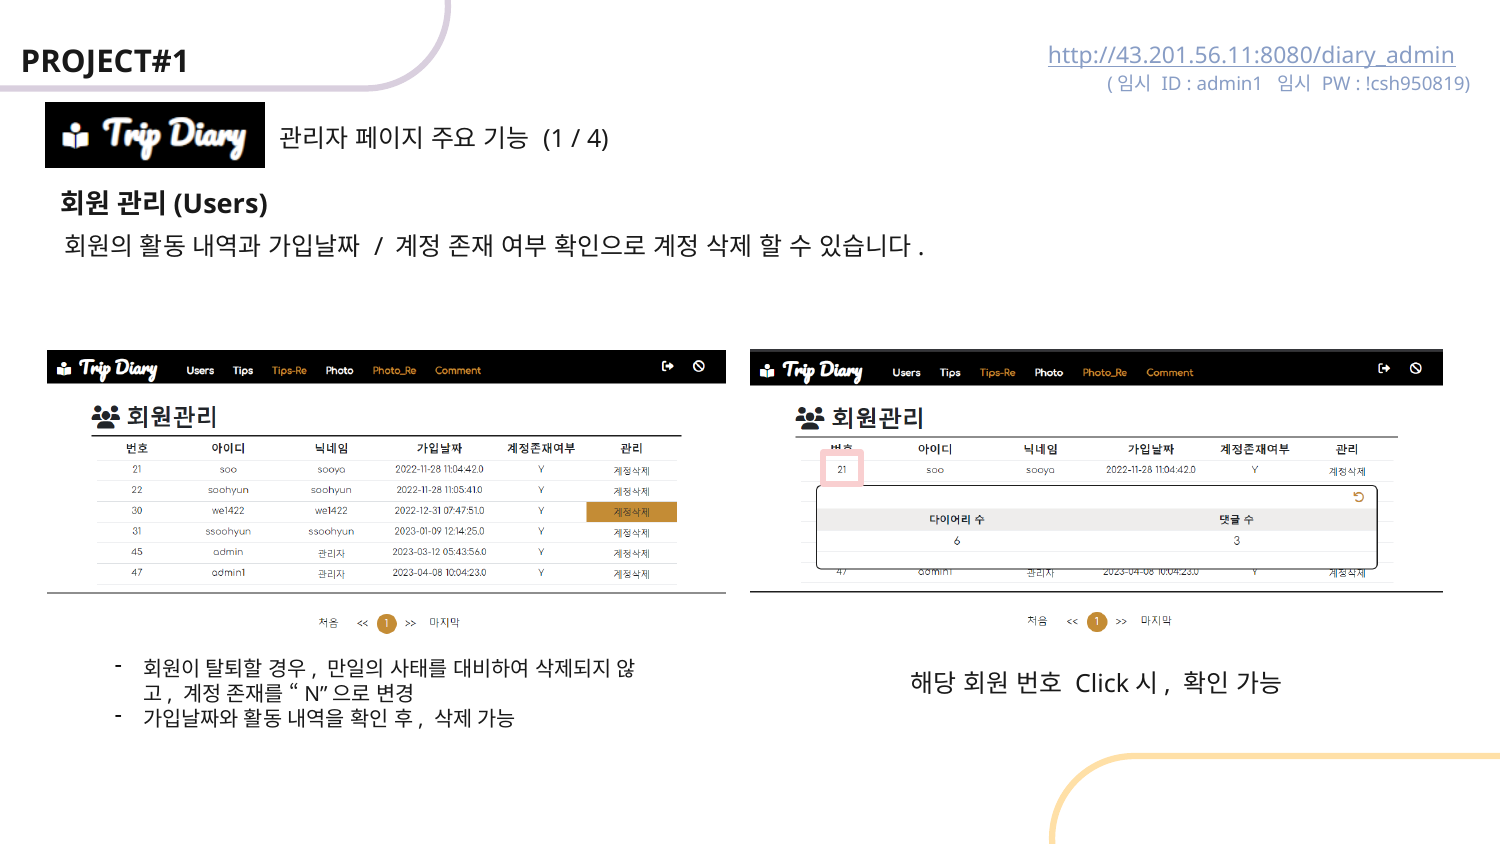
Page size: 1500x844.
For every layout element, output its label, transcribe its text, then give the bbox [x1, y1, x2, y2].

text_box 회원의 활동 내역과 가입날짜 / 계정 존재 여부 확인으로 계정 삭제 할 수 있습니다. [49, 215, 1046, 271]
text_box 회원이 탈퇴할 경우, 만일의 사태를 대비하여 삭제되지 않고, 계정 존재를 “N”으로 변경 가입날짜와 활동 내역을 확인 후, 삭제 가능 [100, 649, 674, 695]
text_box PROJECT#1 [5, 25, 246, 94]
picture [749, 348, 1443, 636]
picture [47, 350, 726, 641]
text_box 해당 회원 번호 Click시, 확인 가능 [846, 652, 1346, 707]
picture [45, 102, 265, 168]
text_box 관리자 페이지 주요 기능 (1 / 4) [267, 107, 769, 163]
text_box 회원 관리(Users) [45, 171, 550, 227]
text_box http://43.201.56.11:8080/diary_admin (임시 ID : admin1 임시 PW : !csh950819) [1032, 25, 1486, 94]
